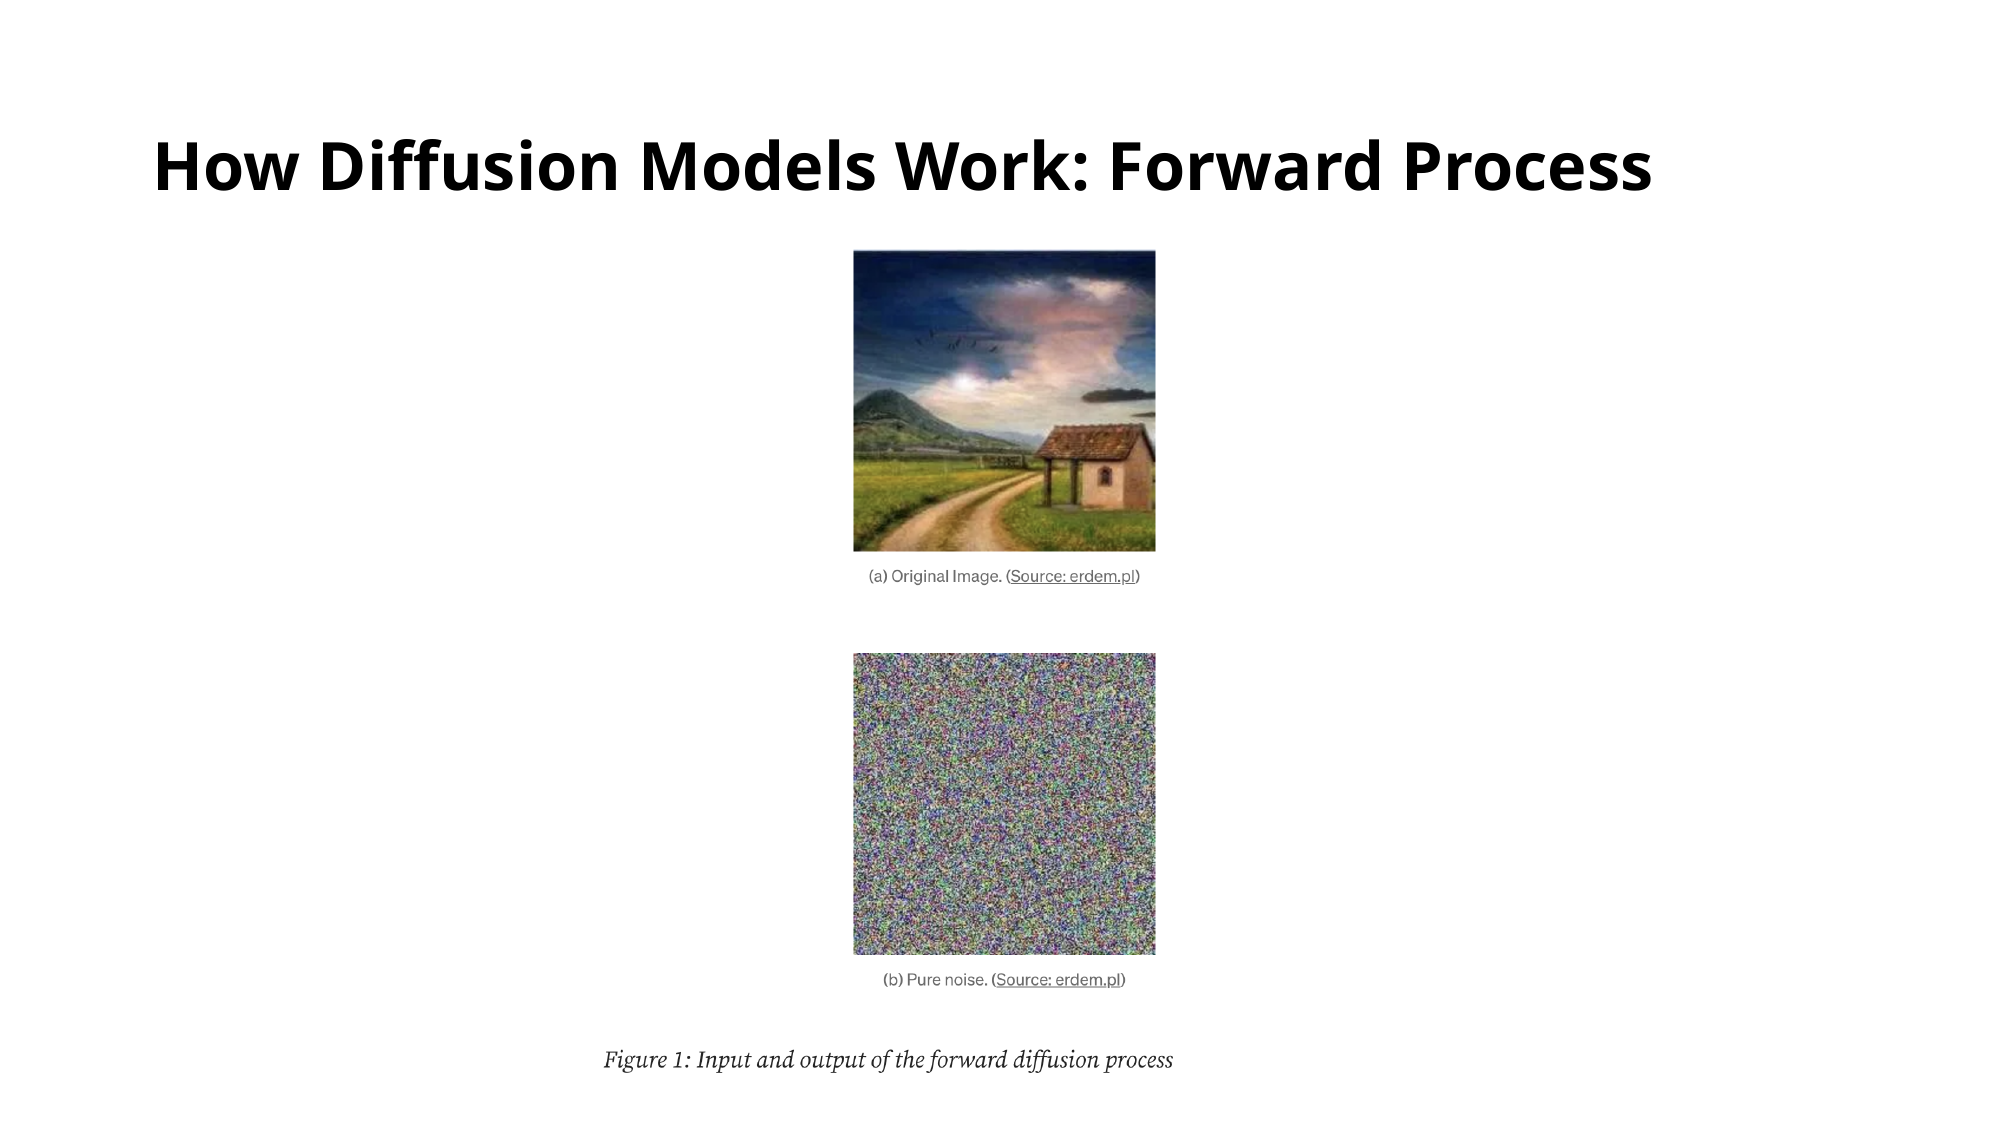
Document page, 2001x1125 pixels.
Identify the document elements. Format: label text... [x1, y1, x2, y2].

picture [538, 198, 1449, 1103]
title How Diffusion Models Work: Forward Process [137, 59, 1863, 278]
